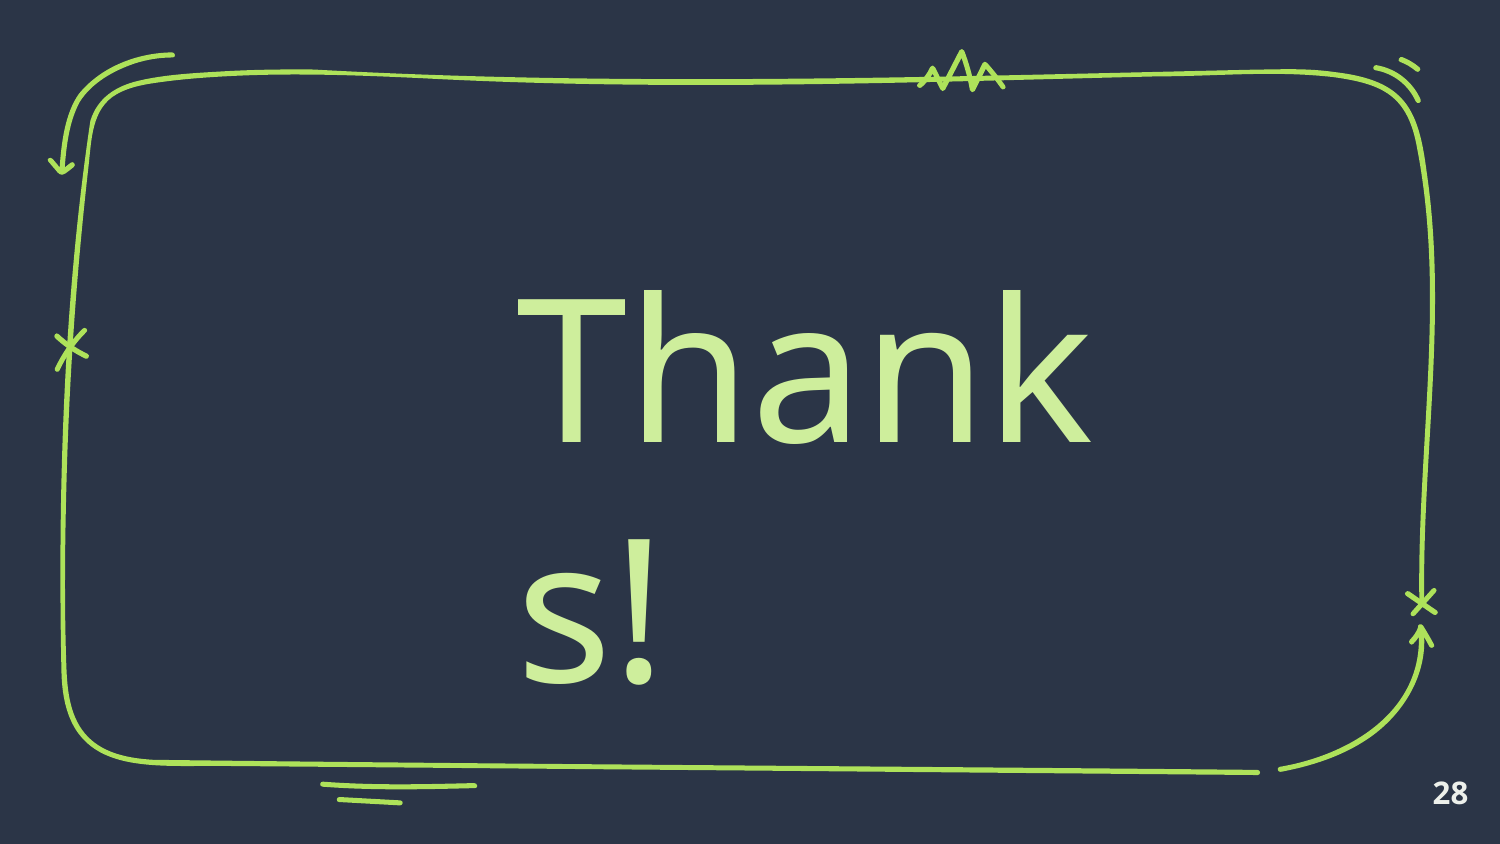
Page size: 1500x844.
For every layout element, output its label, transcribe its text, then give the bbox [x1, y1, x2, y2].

text_box Thanks! [501, 234, 1177, 730]
slide_number 28 [1378, 769, 1469, 820]
